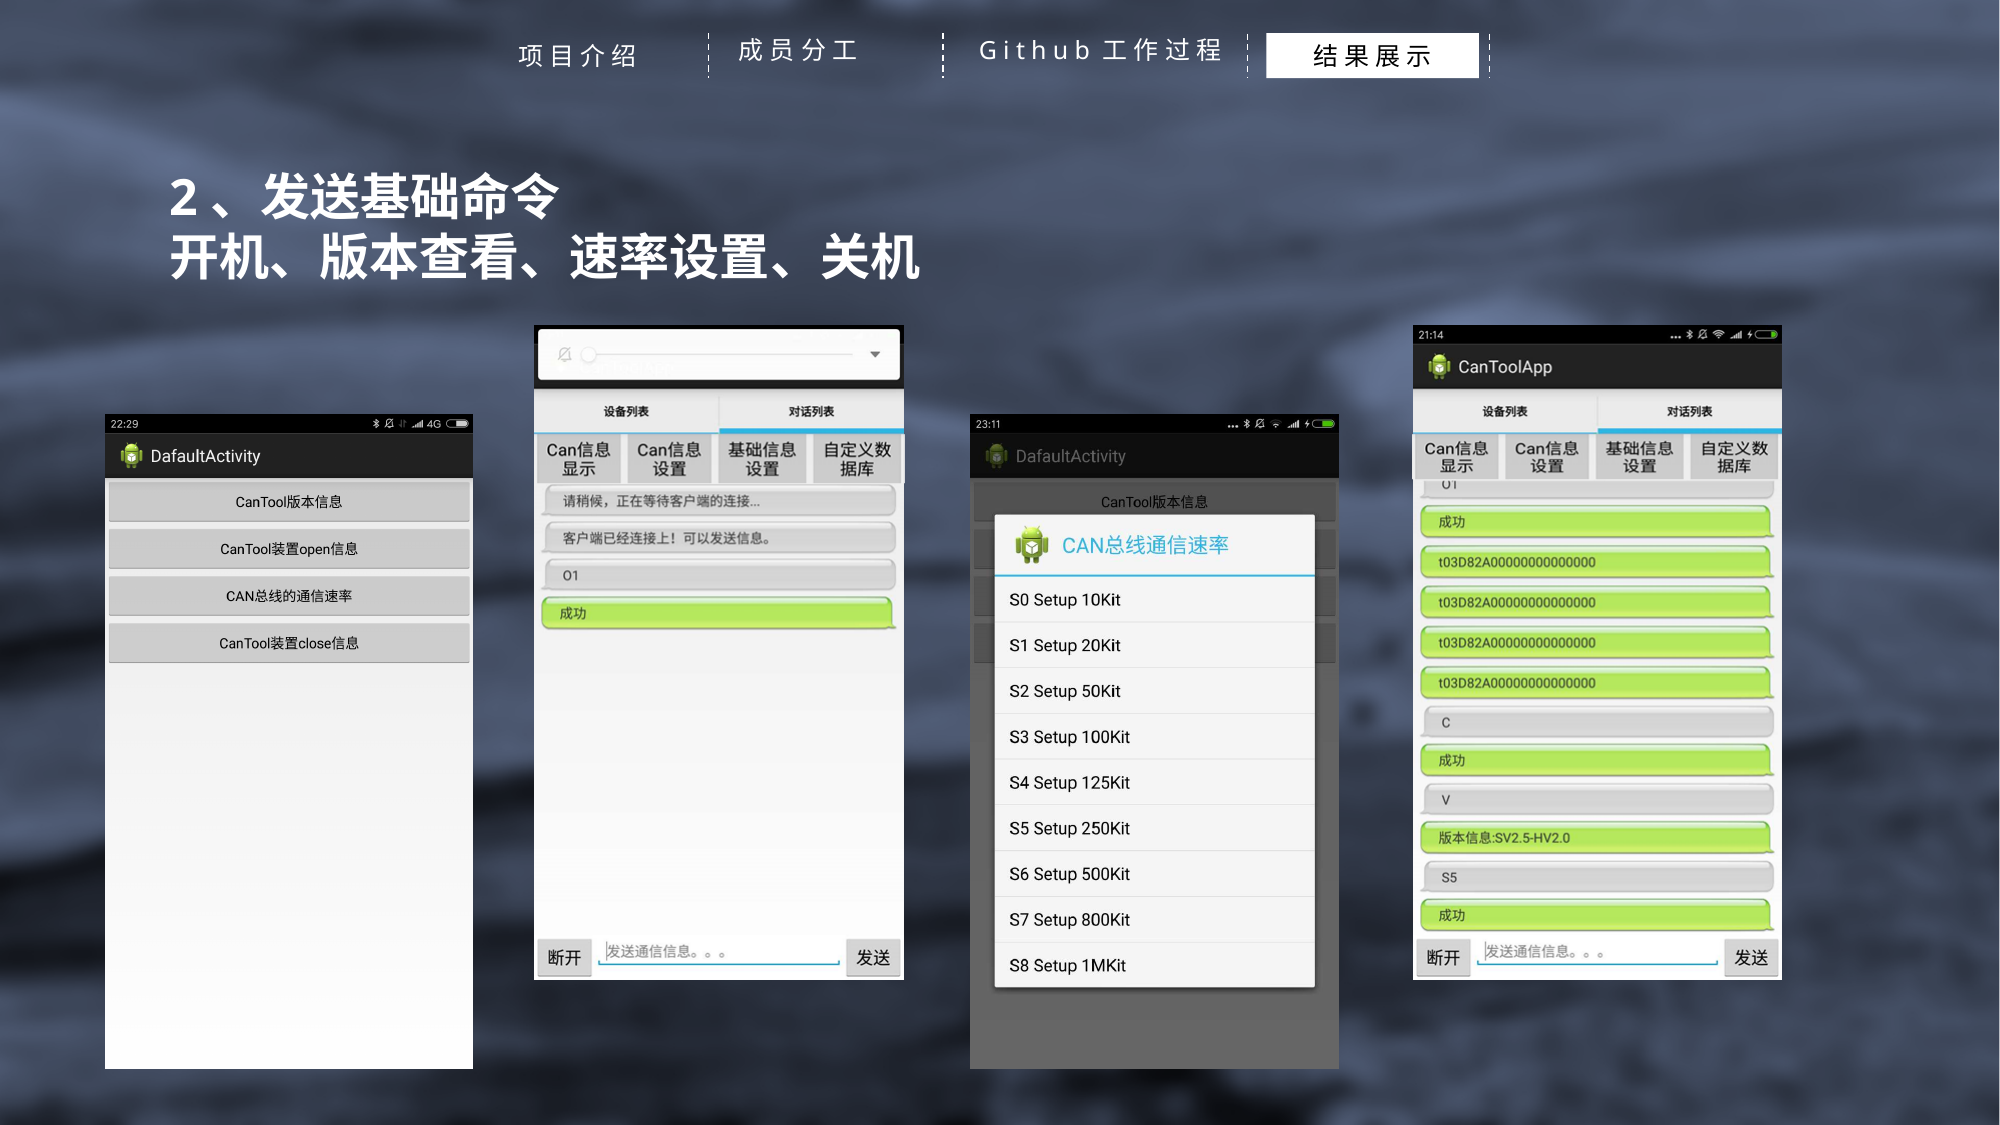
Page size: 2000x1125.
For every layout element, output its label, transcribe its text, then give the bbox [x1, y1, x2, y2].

text_box Github工作过程 [961, 27, 1240, 73]
text_box 项目介绍 [472, 32, 683, 78]
picture [533, 324, 905, 981]
text_box 结果展示 [1266, 33, 1479, 79]
text_box 2、发送基础命令 开机、版本查看、速率设置、关机 [154, 157, 1153, 293]
picture [104, 414, 473, 1069]
picture [970, 414, 1339, 1069]
picture [1411, 324, 1783, 981]
text_box 成员分工 [691, 27, 905, 73]
